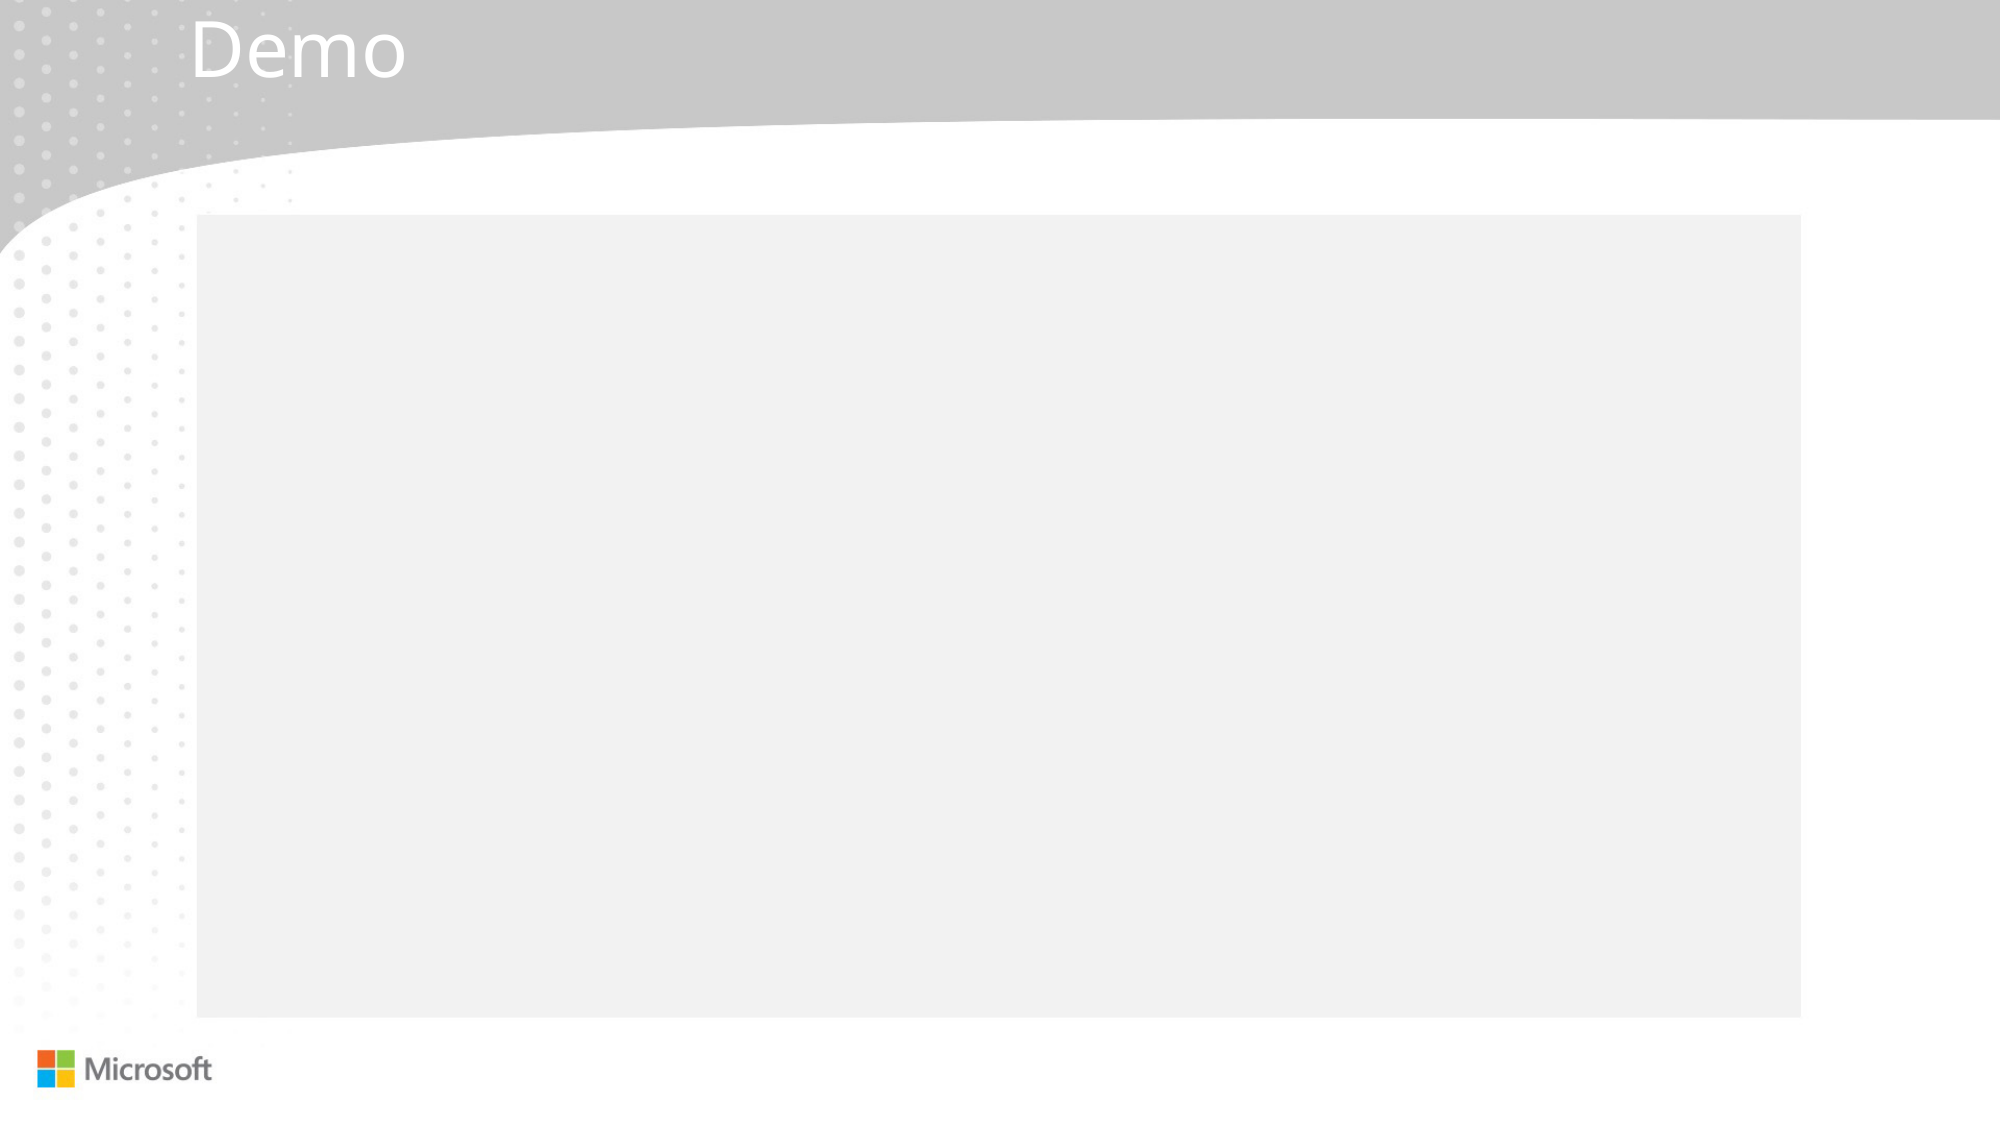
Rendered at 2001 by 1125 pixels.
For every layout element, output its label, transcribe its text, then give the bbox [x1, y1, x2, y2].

picture [0, 0, 2000, 1125]
title Demo [173, 2, 1825, 104]
